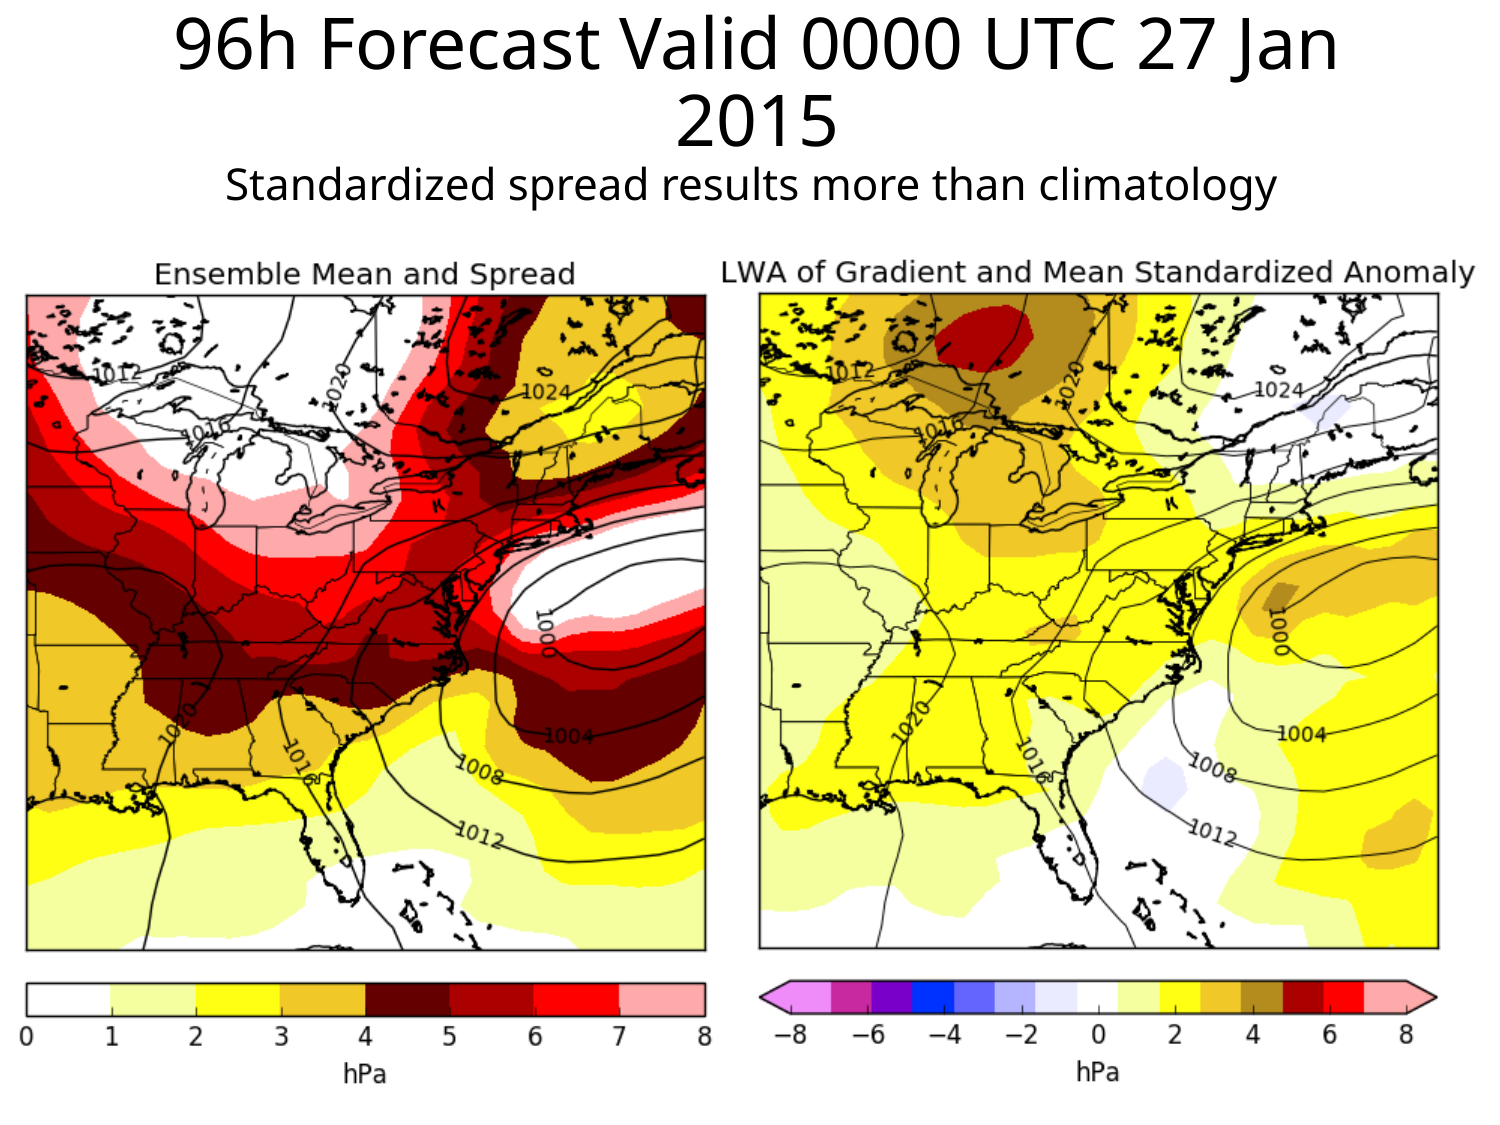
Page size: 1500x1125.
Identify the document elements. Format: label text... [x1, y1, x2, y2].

title 96h Forecast Valid 0000 UTC 27 Jan 2015 Standardized spread results more than climatology [110, 0, 1405, 203]
picture [0, 203, 1489, 1105]
